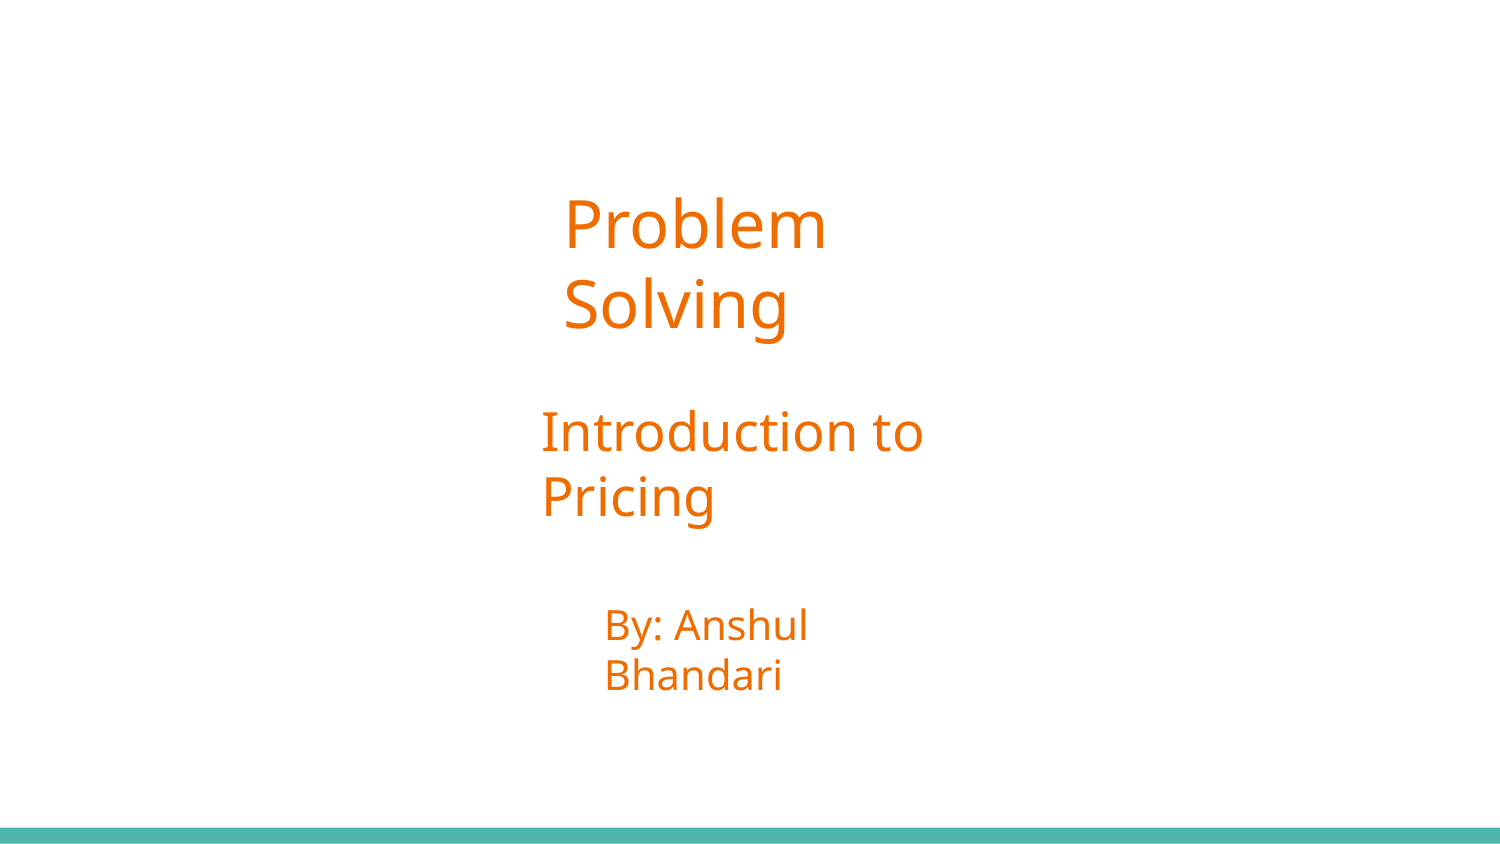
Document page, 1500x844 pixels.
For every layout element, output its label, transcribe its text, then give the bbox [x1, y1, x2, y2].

title Problem Solving [561, 178, 947, 342]
text_box Introduction to Pricing [539, 394, 969, 528]
text_box By: Anshul Bhandari [601, 595, 899, 699]
